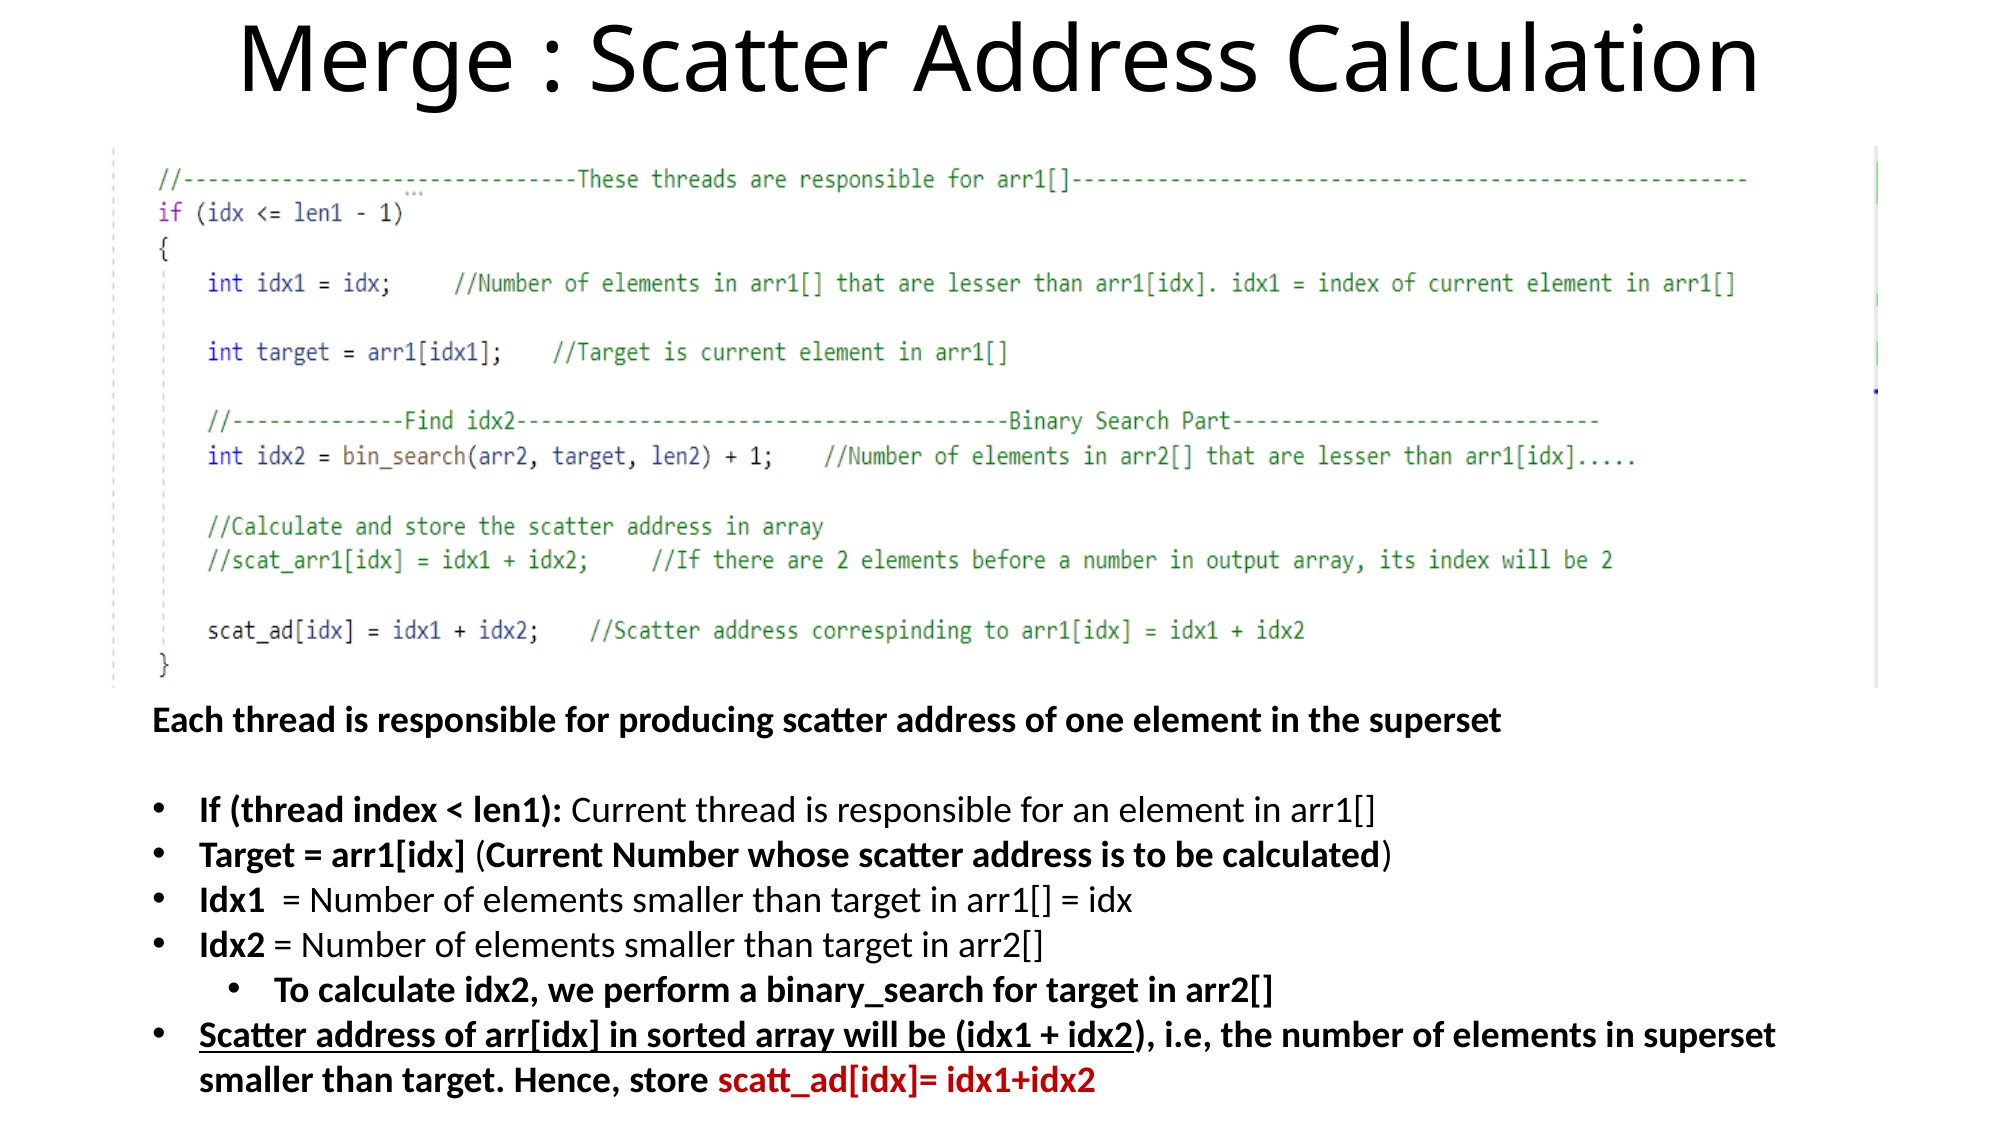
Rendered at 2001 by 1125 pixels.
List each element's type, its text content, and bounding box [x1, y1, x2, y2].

text_box Each thread is responsible for producing scatter address of one element in the superset If (thread index < len1): Current thread is responsible for an element in arr1[] Target = arr1[idx] (Current Number whose scatter address is to be calculated) Idx1 = Number of elements smaller than target in arr1[] = idx Idx2 = Number of elements smaller than target in arr2[] To calculate idx2, we perform a binary_search for target in arr2[] Scatter address of arr[idx] in sorted array will be (idx1 + idx2), i.e, the number of elements in superset smaller than target. Hence, store scatt_ad[idx]= idx1+idx2 [137, 688, 1891, 1125]
title Merge : Scatter Address Calculation [137, 0, 1863, 124]
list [109, 146, 1891, 688]
